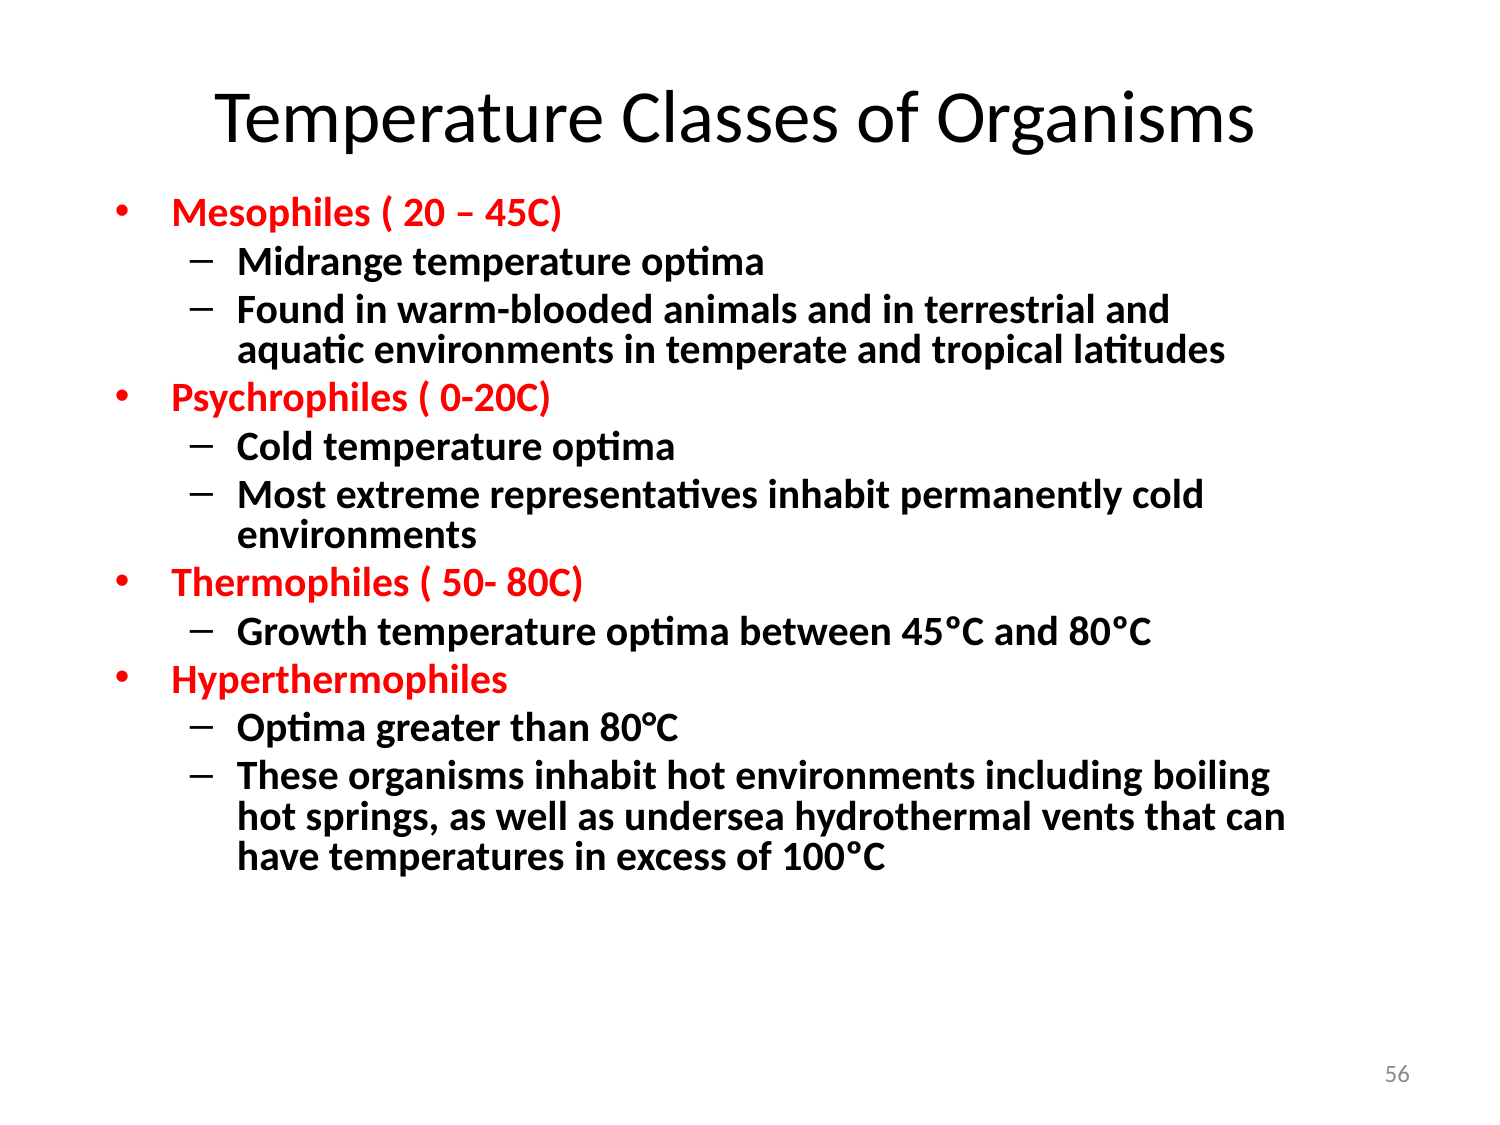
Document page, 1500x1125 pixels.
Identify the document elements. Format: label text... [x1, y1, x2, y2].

title Temperature Classes of Organisms [50, 50, 1421, 175]
list Mesophiles ( 20 – 45C) Midrange temperature optima Found in warm-blooded animals and in terrestrial and aquatic environments in temperate and tropical latitudes Psychrophiles ( 0-20C) Cold temperature optima Most extreme representatives inhabit permanently cold environments Thermophiles ( 50- 80C) Growth temperature optima between 45ºC and 80ºC Hyperthermophiles Optima greater than 80°C These organisms inhabit hot environments including boiling hot springs, as well as undersea hydrothermal vents that can have temperatures in excess of 100ºC [99, 187, 1313, 938]
slide_number 56 [1074, 1042, 1425, 1103]
